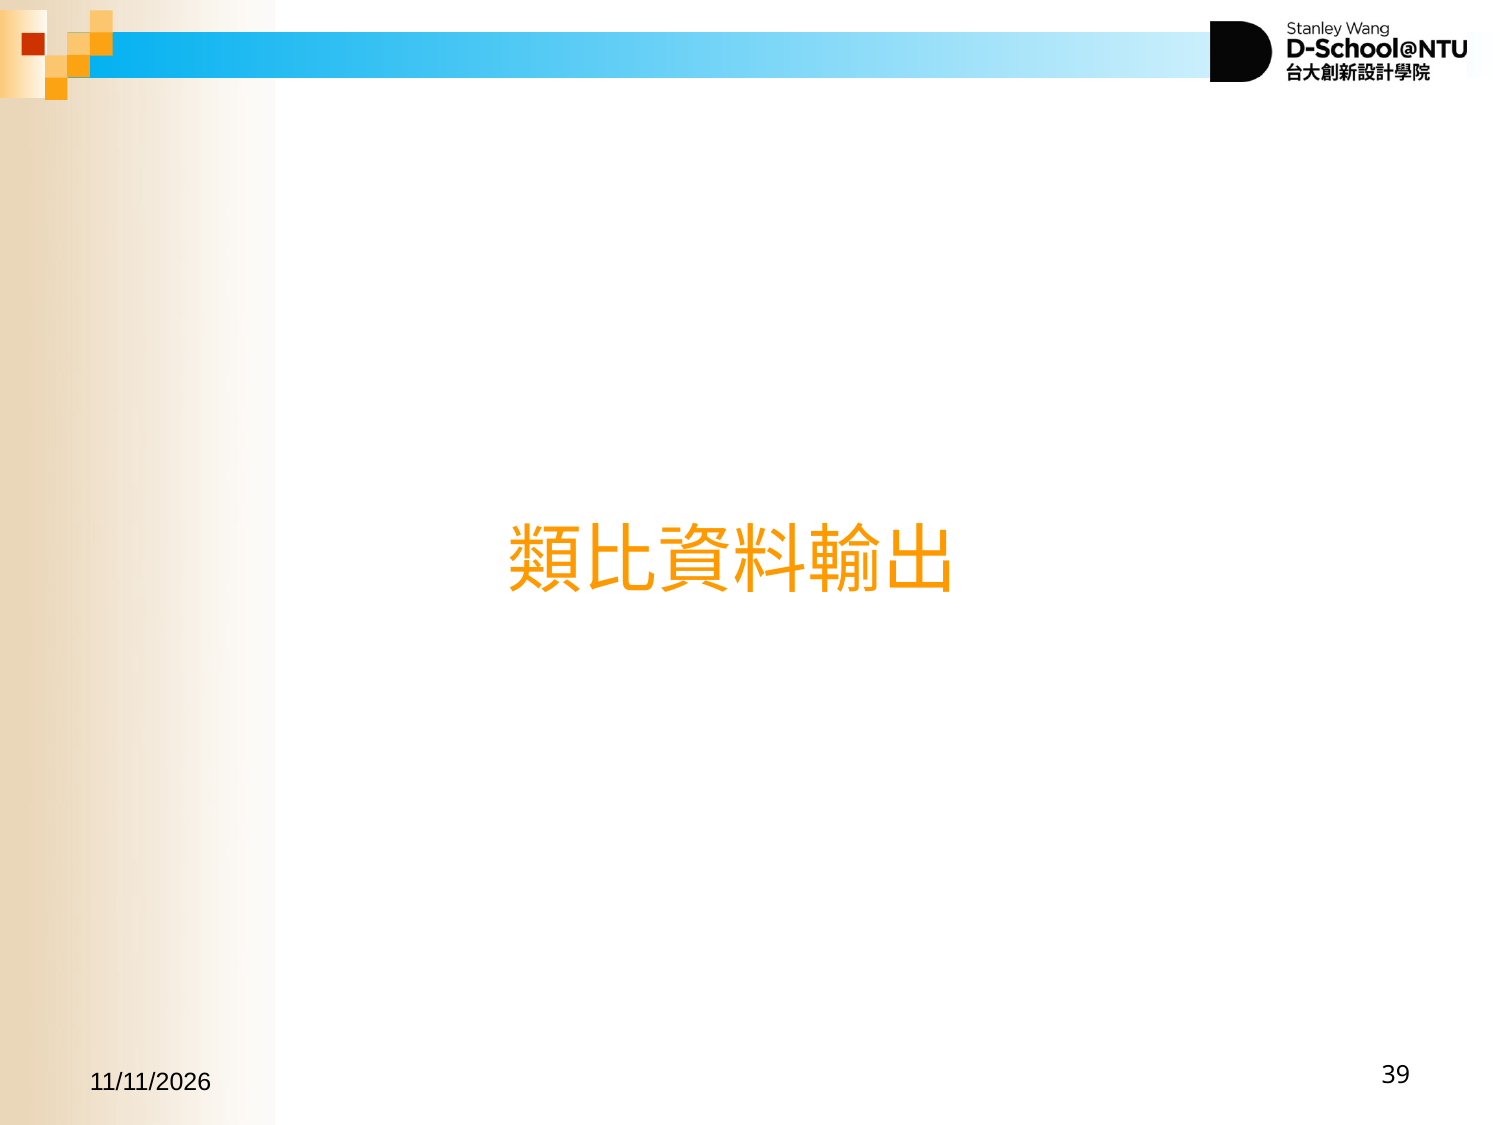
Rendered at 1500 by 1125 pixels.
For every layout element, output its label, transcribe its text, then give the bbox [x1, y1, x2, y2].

title 類比資料輸出 [214, 444, 1252, 670]
text_box 39 [1074, 1024, 1425, 1100]
text_box 2017/11/2 [75, 1024, 425, 1103]
picture [1210, 21, 1467, 82]
